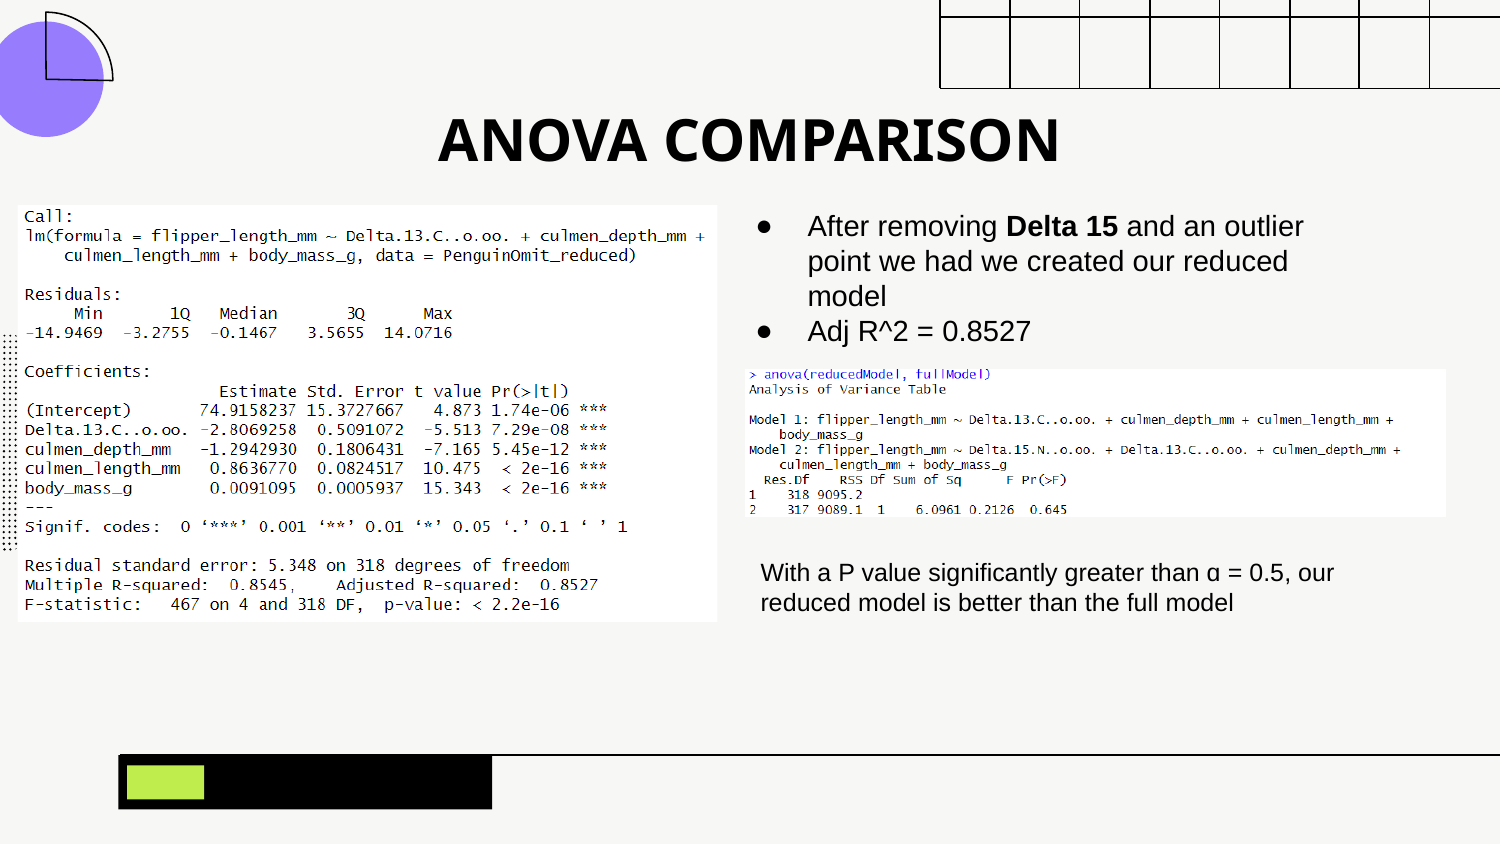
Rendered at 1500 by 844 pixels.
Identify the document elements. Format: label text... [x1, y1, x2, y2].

picture [17, 205, 718, 622]
picture [745, 369, 1446, 518]
subtitle With a P value significantly greater than ɑ = 0.5, our reduced model is better than the full model [745, 541, 1446, 648]
title ANOVA COMPARISON [118, 88, 1382, 183]
subtitle After removing Delta 15 and an outlier point we had we created our reduced model Adj R^2 = 0.8527 [717, 192, 1341, 370]
